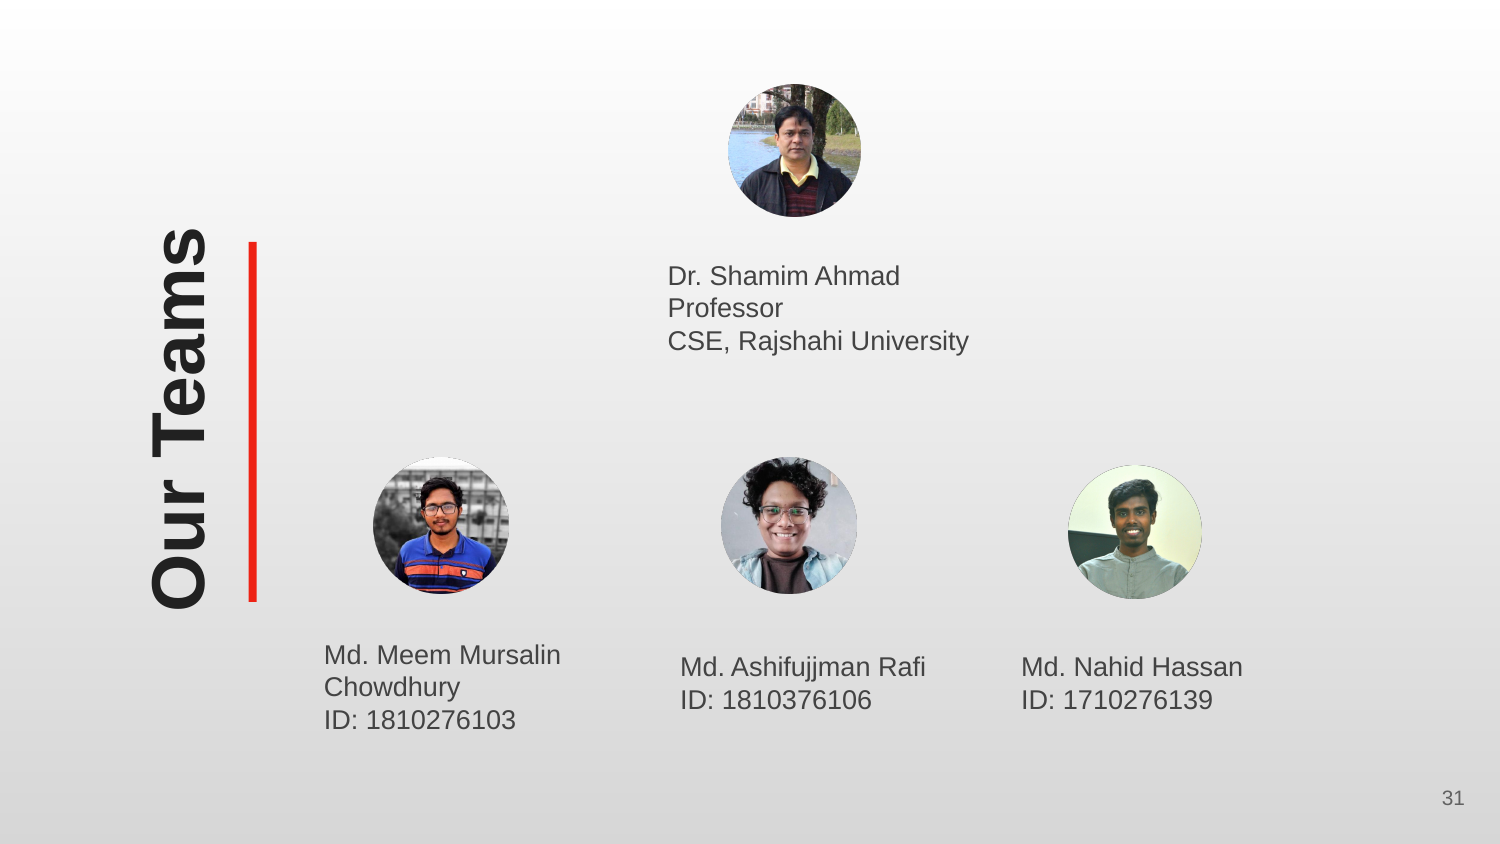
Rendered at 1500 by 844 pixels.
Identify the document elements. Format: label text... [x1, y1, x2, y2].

text_box Md. Ashifujjman Rafi ID: 1810376106 [664, 634, 1006, 771]
picture [720, 457, 857, 594]
picture [1068, 465, 1202, 599]
title Our Teams [88, 0, 260, 628]
picture [728, 84, 862, 218]
picture [372, 457, 510, 594]
slide_number ‹#› [1389, 764, 1480, 830]
text_box Md. Meem Mursalin Chowdhury ID: 1810276103 [309, 622, 833, 758]
text_box Dr. Shamim Ahmad Professor CSE, Rajshahi University [652, 243, 1015, 379]
text_box Md. Nahid Hassan ID: 1710276139 [1006, 634, 1319, 771]
